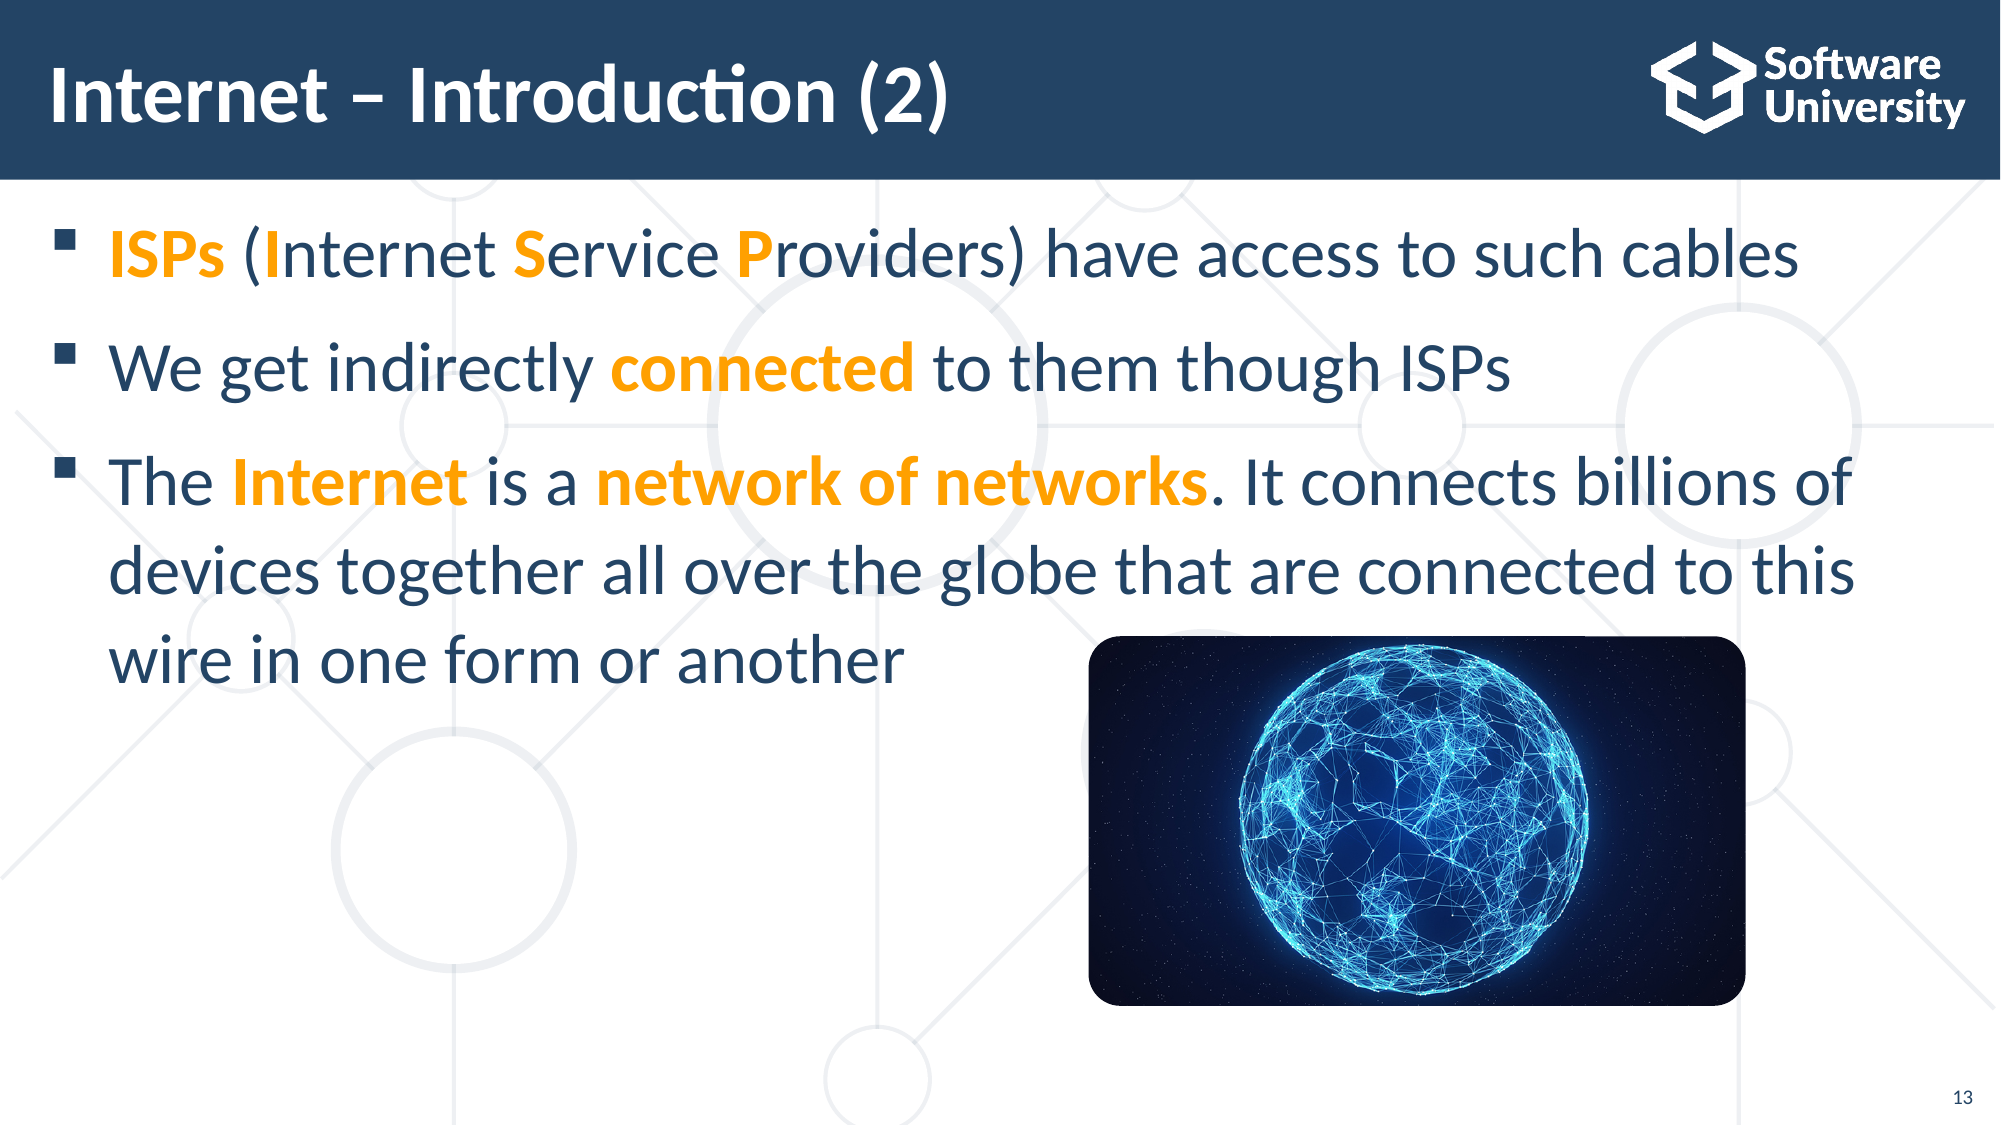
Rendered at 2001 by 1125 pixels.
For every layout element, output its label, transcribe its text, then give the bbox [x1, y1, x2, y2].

slide_number 13 [1927, 1067, 1989, 1117]
picture [1651, 41, 1966, 134]
list ISPs (Internet Service Providers) have access to such cables We get indirectly connected to them though ISPs The Internet is a network of networks. It connects billions of devices together all over the globe that are connected to this wire in one form or another [31, 196, 1970, 1104]
picture [1088, 635, 1746, 1007]
title Internet – Introduction (2) [31, 16, 1625, 162]
